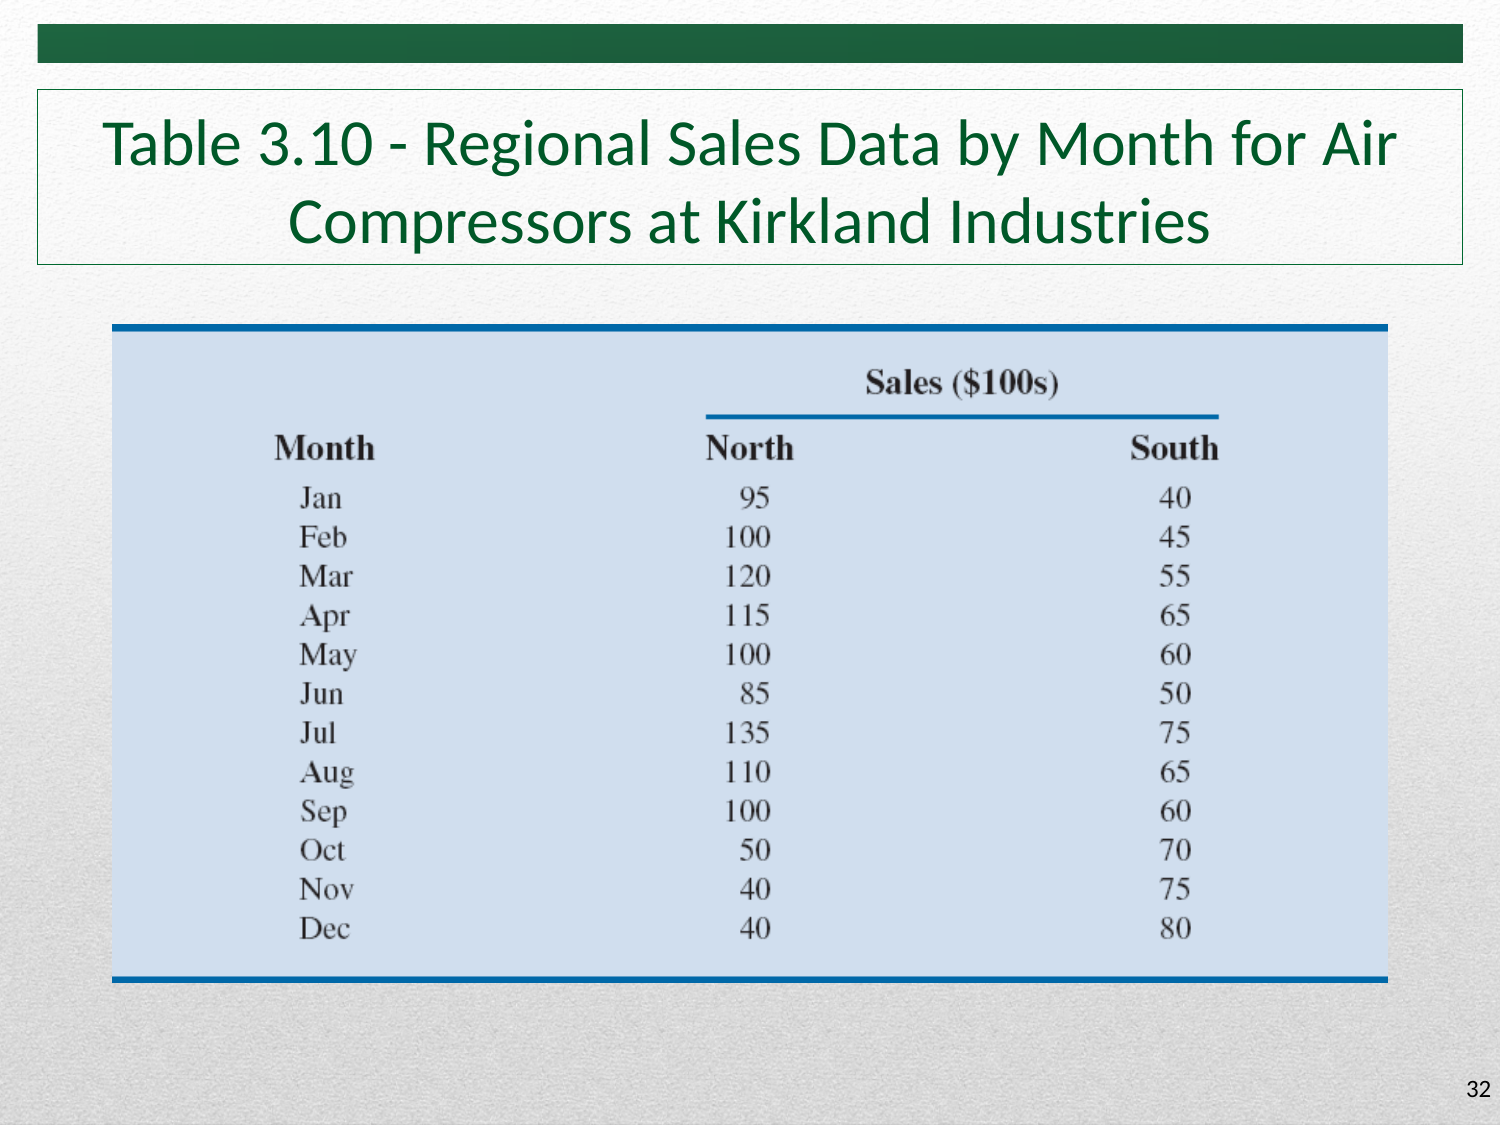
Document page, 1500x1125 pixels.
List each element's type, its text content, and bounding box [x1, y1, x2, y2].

title Table 3.10 - Regional Sales Data by Month for Air Compressors at Kirkland Industries [37, 89, 1463, 265]
slide_number 32 [1381, 1065, 1500, 1125]
picture [111, 324, 1389, 984]
picture [37, 24, 1463, 63]
